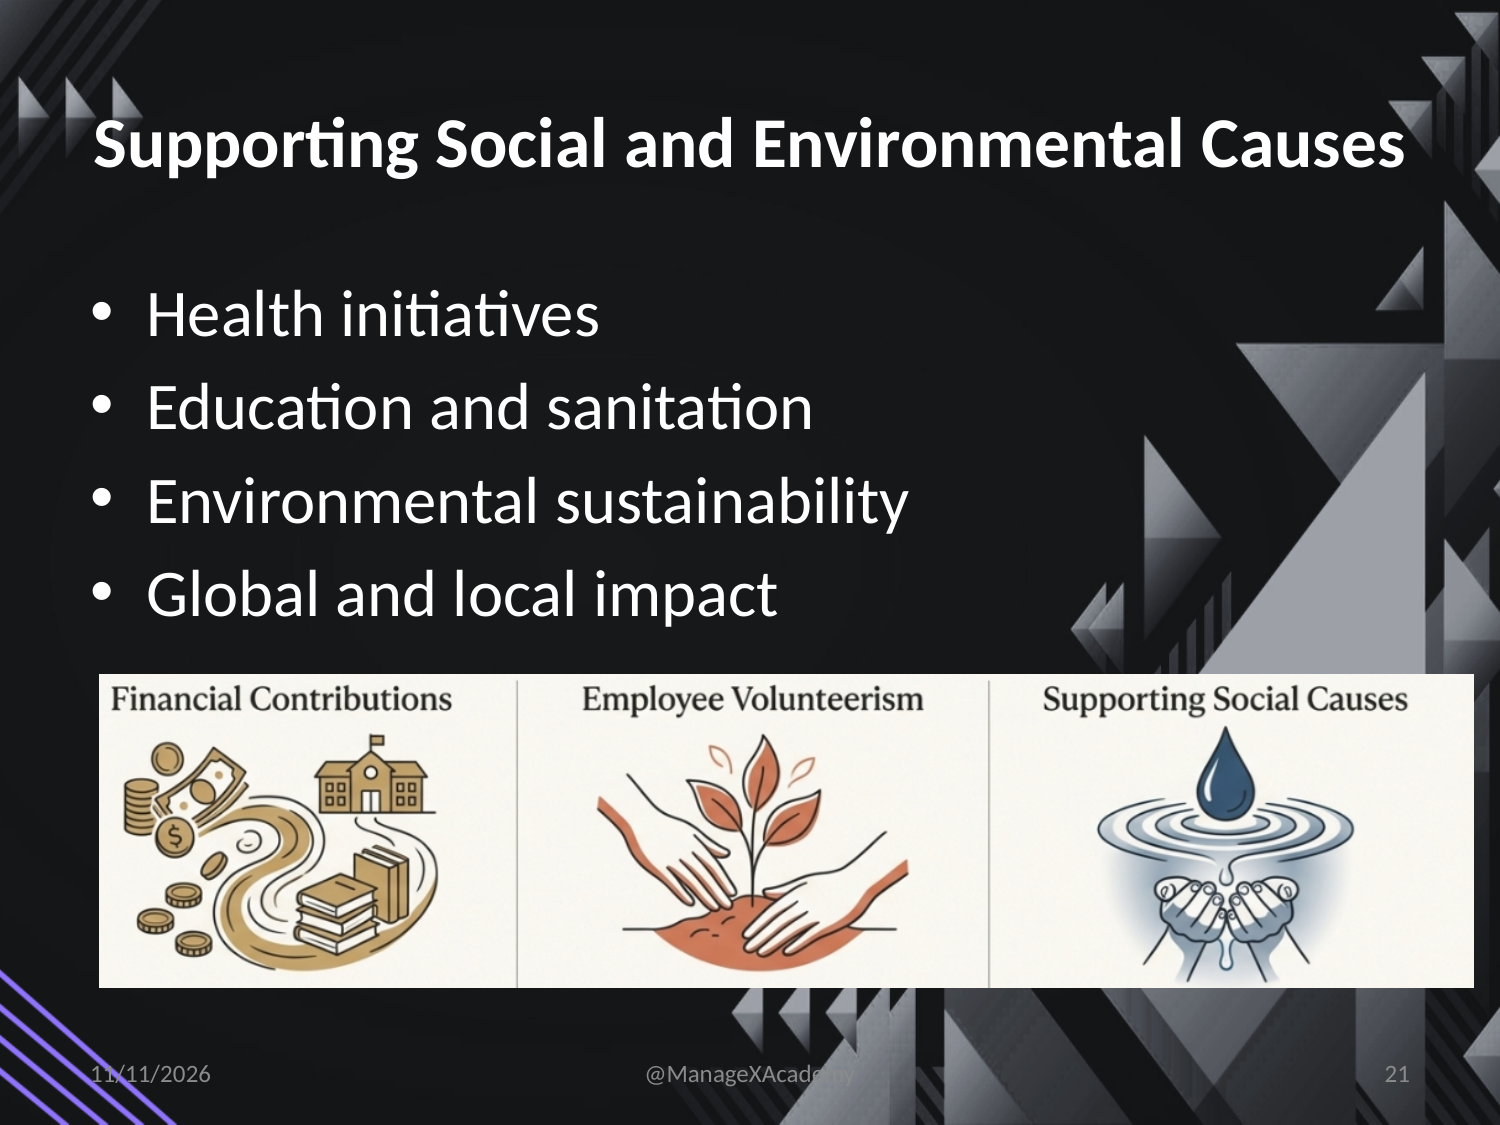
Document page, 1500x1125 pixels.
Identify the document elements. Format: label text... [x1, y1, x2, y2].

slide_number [75, 1042, 425, 1103]
picture [0, 0, 1500, 1125]
list Health initiatives Education and sanitation Environmental sustainability Global and local impact [75, 262, 1425, 1005]
footer @ManageXAcademy [512, 1042, 988, 1103]
slide_number 21 [1074, 1042, 1425, 1103]
title Supporting Social and Environmental Causes [75, 45, 1425, 233]
